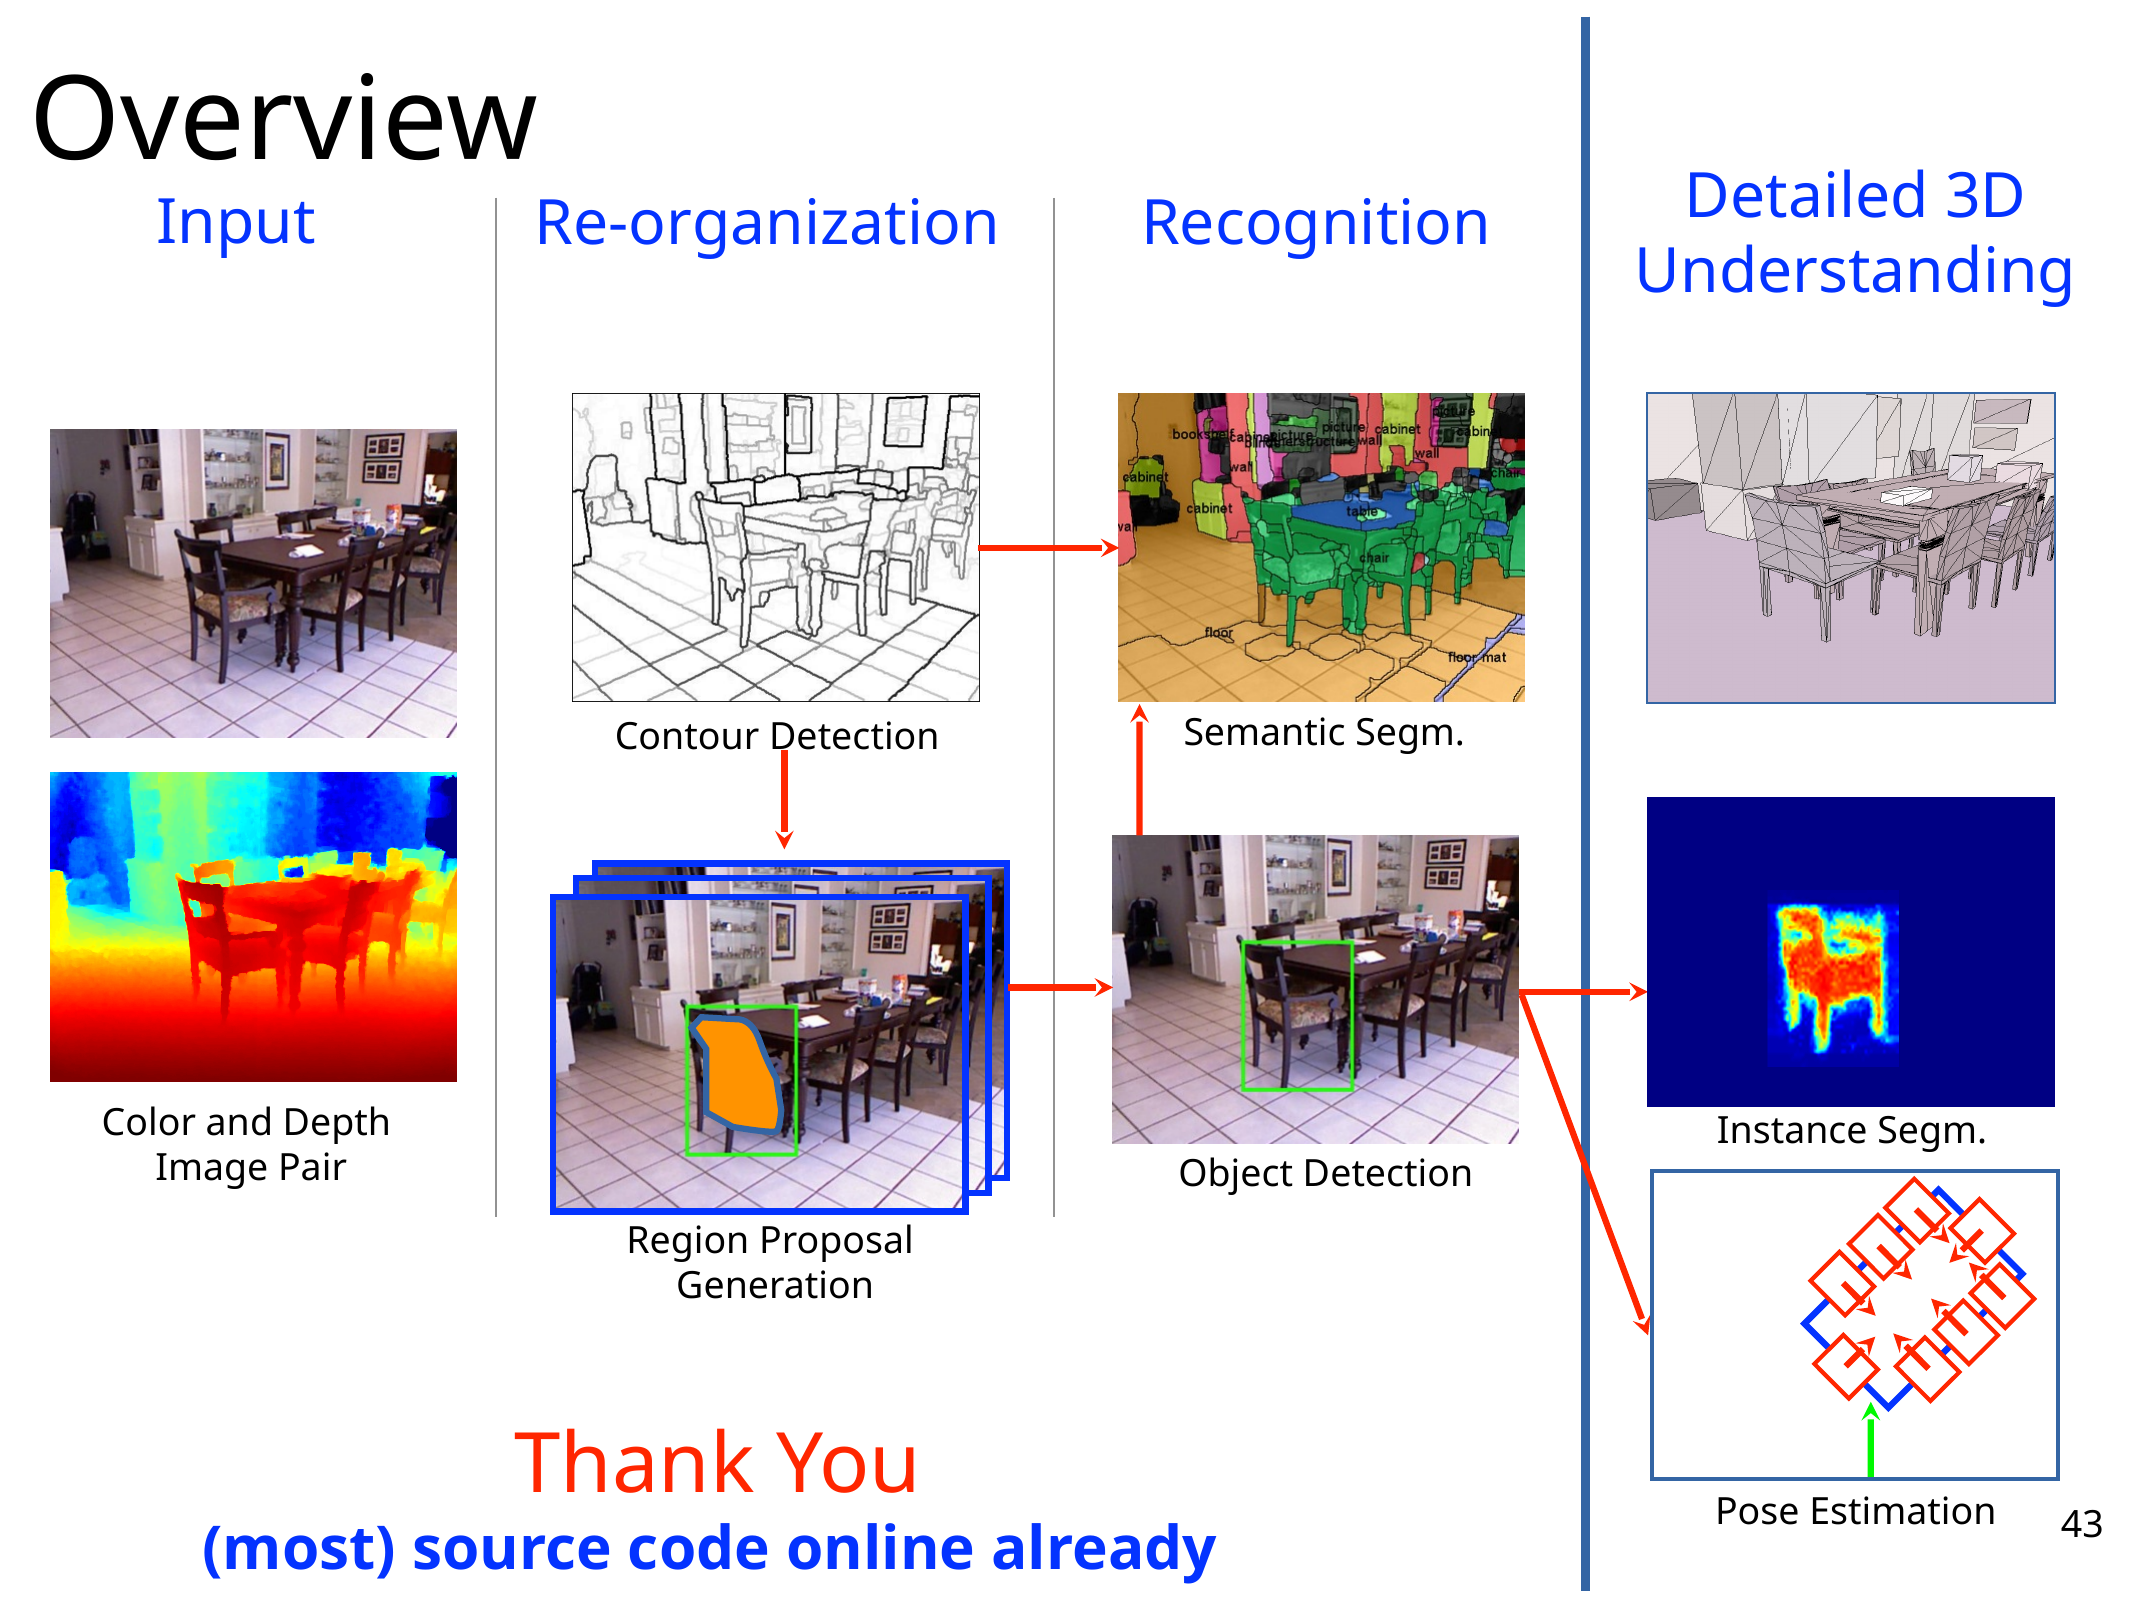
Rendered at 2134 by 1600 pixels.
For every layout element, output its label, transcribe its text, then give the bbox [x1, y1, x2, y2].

picture [1647, 393, 2055, 703]
title Overview [20, 16, 2111, 209]
text_box Detailed 3D Understanding [1604, 146, 2107, 314]
text_box Object Detection [1169, 1150, 1482, 1203]
picture [49, 428, 457, 738]
picture [572, 393, 980, 703]
text_box Region Proposal Generation [618, 1215, 933, 1300]
text_box Semantic Segm. [1175, 709, 1474, 761]
slide_number 43 [2053, 1499, 2111, 1561]
picture [49, 772, 457, 1082]
text_box [1133, 709, 1146, 717]
text_box [1106, 541, 1113, 555]
text_box [778, 836, 791, 850]
text_box Color and Depth Image Pair [37, 1089, 465, 1196]
text_box [1635, 985, 1642, 999]
picture [555, 866, 1005, 1209]
text_box Contour Detection [606, 709, 949, 766]
text_box Re-organization [526, 173, 1009, 266]
text_box Input [147, 172, 325, 265]
picture [1112, 835, 1519, 1144]
picture [1647, 797, 2055, 1107]
text_box Pose Estimation [1703, 1480, 2008, 1541]
text_box [1637, 1321, 1650, 1336]
text_box [1100, 981, 1107, 994]
text_box Instance Segm. [1708, 1113, 1996, 1159]
text_box Recognition [1132, 173, 1501, 266]
text_box [1652, 1170, 2059, 1480]
picture [1118, 393, 1526, 703]
text_box Thank You (most) source code online already [197, 1300, 1240, 1582]
